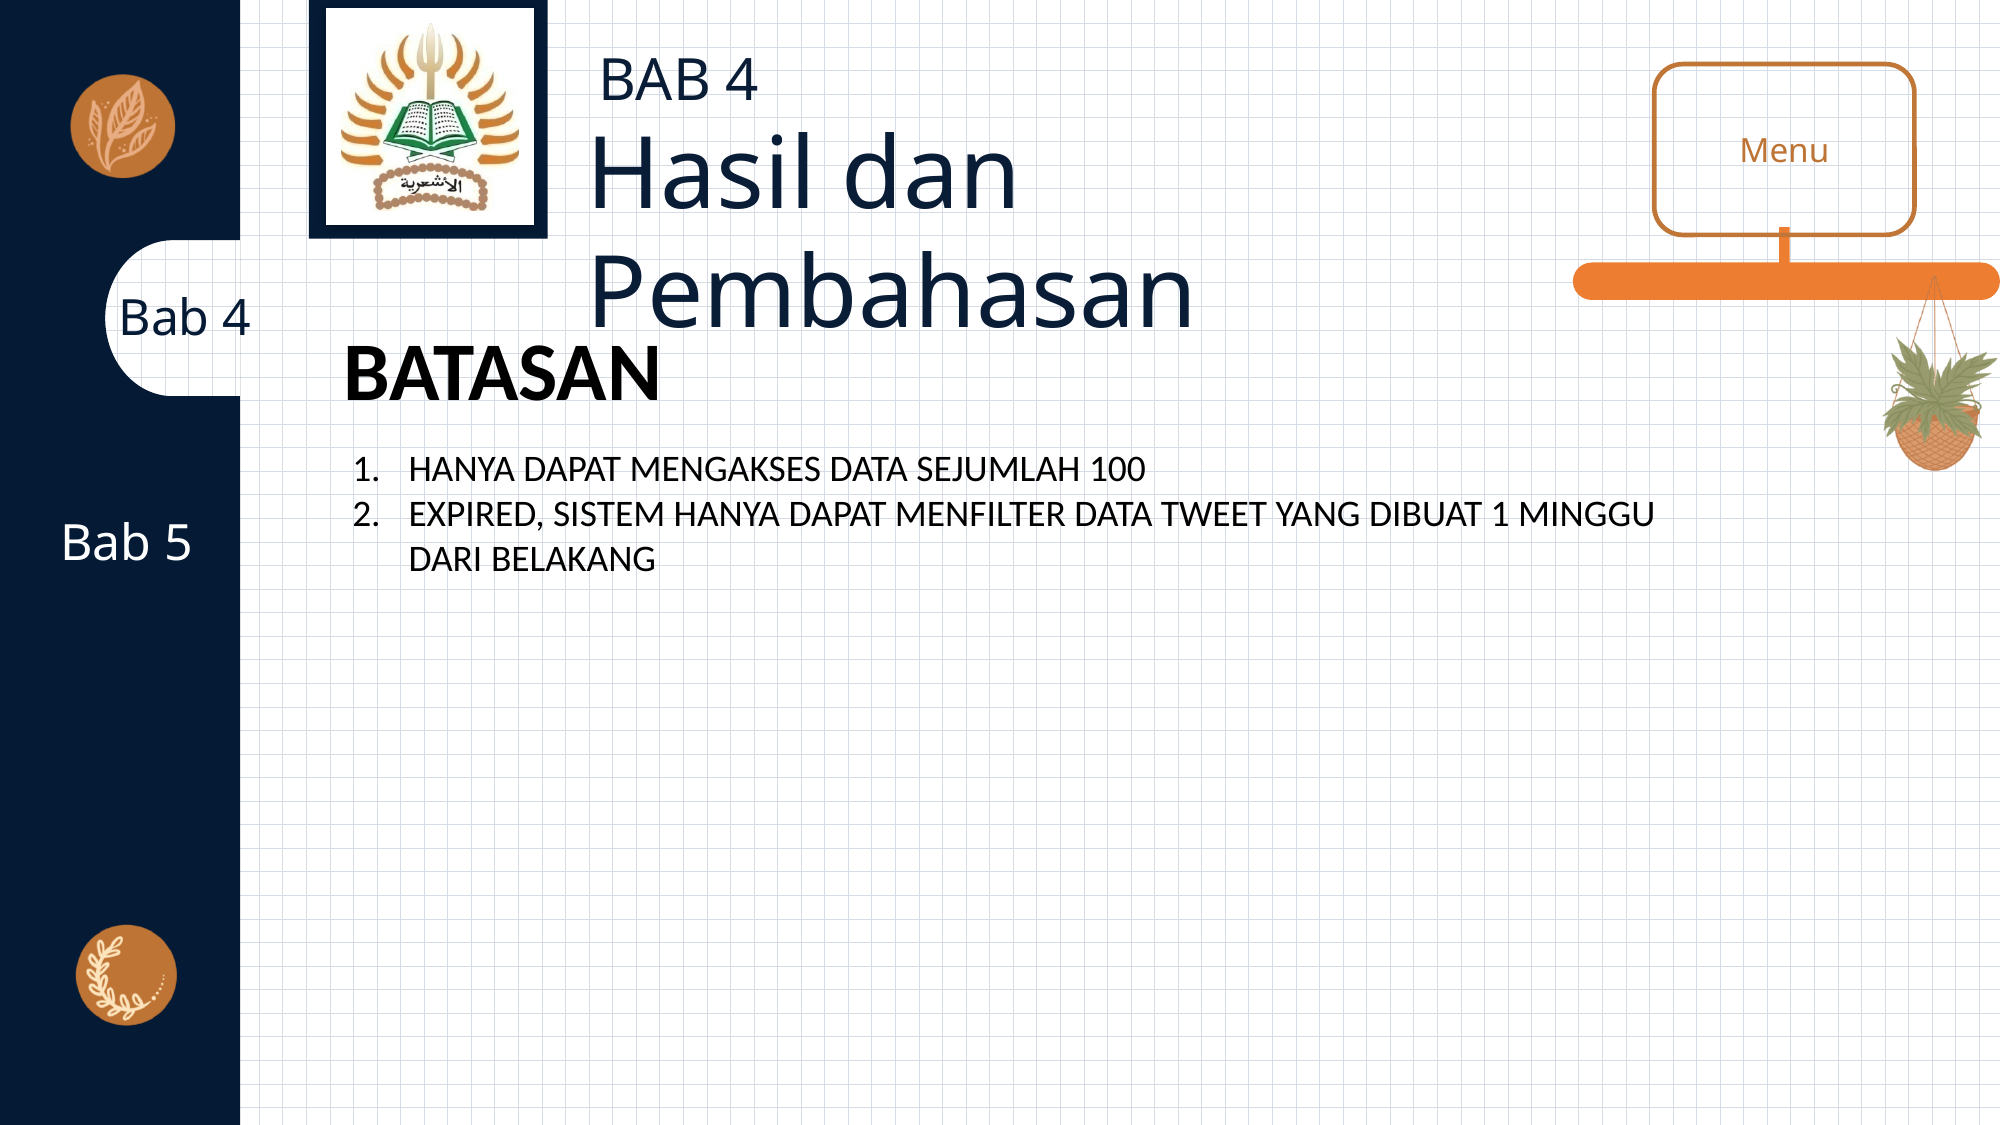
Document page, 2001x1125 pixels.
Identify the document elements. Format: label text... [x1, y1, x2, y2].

picture [67, 69, 180, 181]
text_box [1653, 63, 1916, 236]
text_box Bab 5 [7, 502, 246, 578]
text_box BATASAN [329, 309, 678, 425]
text_box HANYA DAPAT MENGAKSES DATA SEJUMLAH 100 EXPIRED, SISTEM HANYA DAPAT MENFILTER DATA TWEET YANG DIBUAT 1 MINGGU DARI BELAKANG [337, 436, 1691, 587]
picture [340, 22, 520, 211]
text_box [0, 0, 242, 1125]
text_box Hasil dan Pembahasan [571, 100, 1348, 356]
text_box Menu [1656, 121, 1913, 177]
text_box BAB 4 [583, 34, 822, 100]
text_box [1778, 236, 1791, 269]
picture [1804, 248, 2000, 519]
text_box [308, 0, 549, 240]
text_box [1571, 261, 1804, 302]
picture [67, 922, 180, 1028]
text_box Bab 4 [63, 277, 307, 353]
